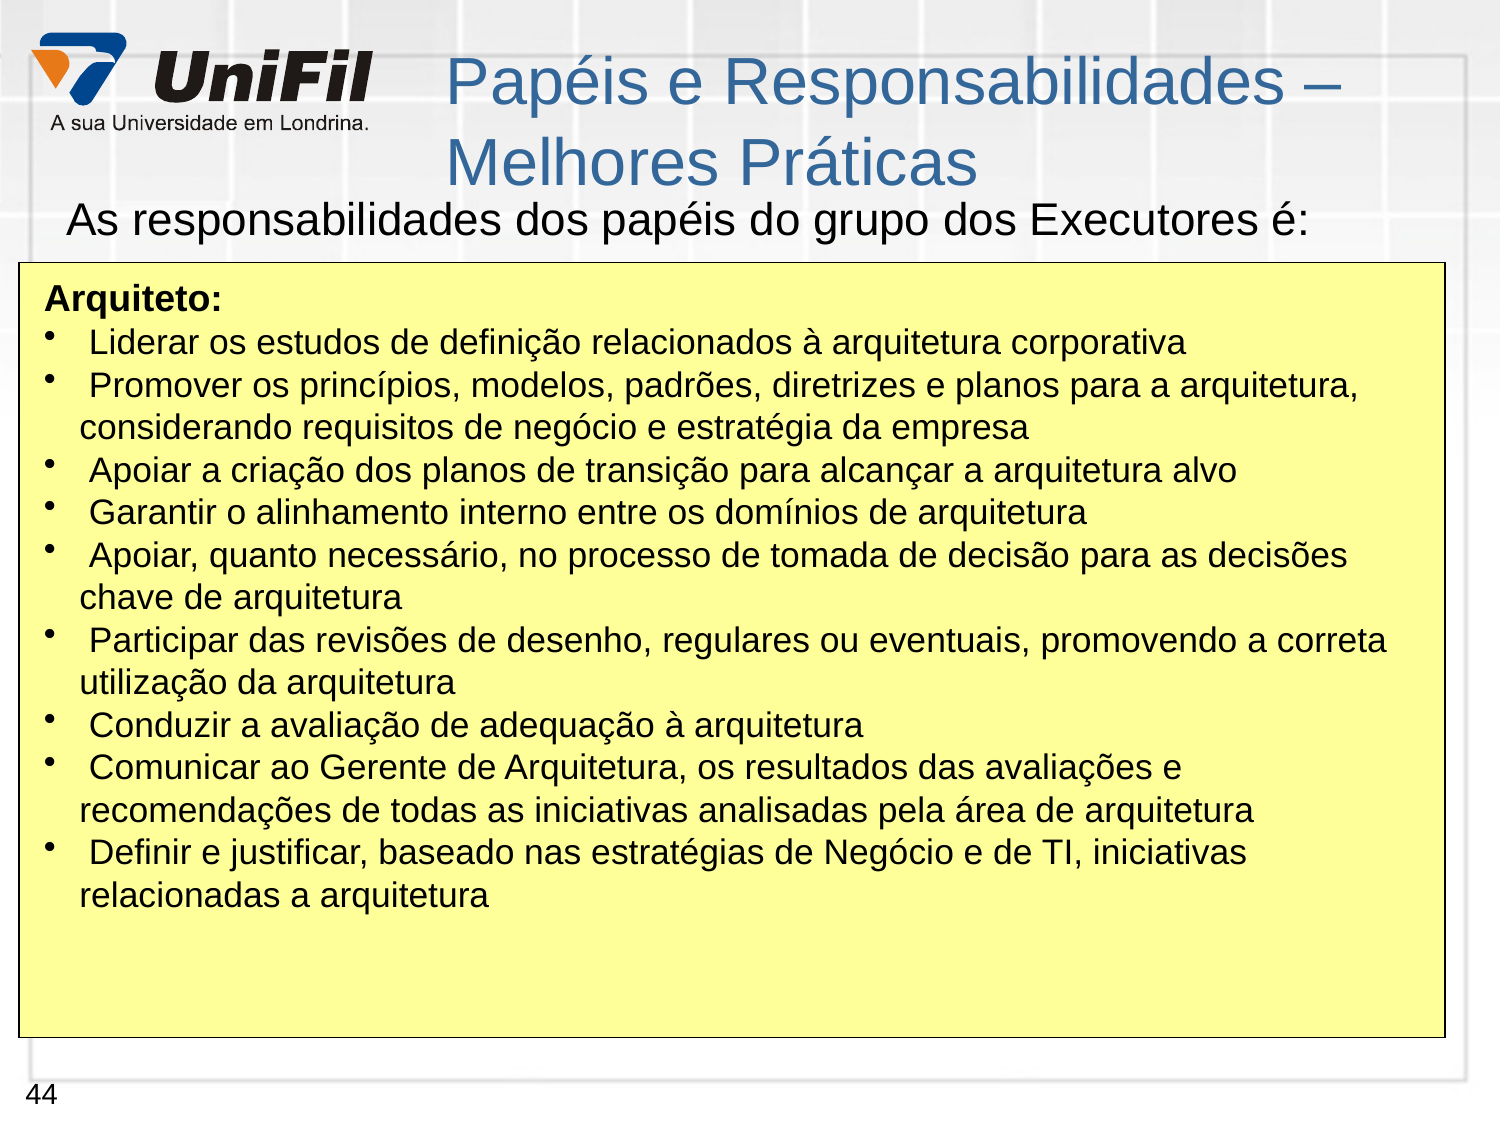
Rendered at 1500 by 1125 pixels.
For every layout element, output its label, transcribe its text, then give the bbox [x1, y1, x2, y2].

text_box Arquiteto: Liderar os estudos de definição relacionados à arquitetura corporativa Promover os princípios, modelos, padrões, diretrizes e planos para a arquitetura, considerando requisitos de negócio e estratégia da empresa Apoiar a criação dos planos de transição para alcançar a arquitetura alvo Garantir o alinhamento interno entre os domínios de arquitetura Apoiar, quanto necessário, no processo de tomada de decisão para as decisões chave de arquitetura Participar das revisões de desenho, regulares ou eventuais, promovendo a correta utilização da arquitetura Conduzir a avaliação de adequação à arquitetura Comunicar ao Gerente de Arquitetura, os resultados das avaliações e recomendações de todas as iniciativas analisadas pela área de arquitetura Definir e justificar, baseado nas estratégias de Negócio e de TI, iniciativas relacionadas a arquitetura [29, 266, 1433, 922]
slide_number 44 [10, 1067, 92, 1122]
picture [0, 0, 1500, 1125]
title Papéis e Responsabilidades – Melhores Práticas [431, 30, 1500, 113]
text_box As responsabilidades dos papéis do grupo dos Executores é: [66, 182, 1496, 255]
text_box [18, 262, 1446, 1038]
